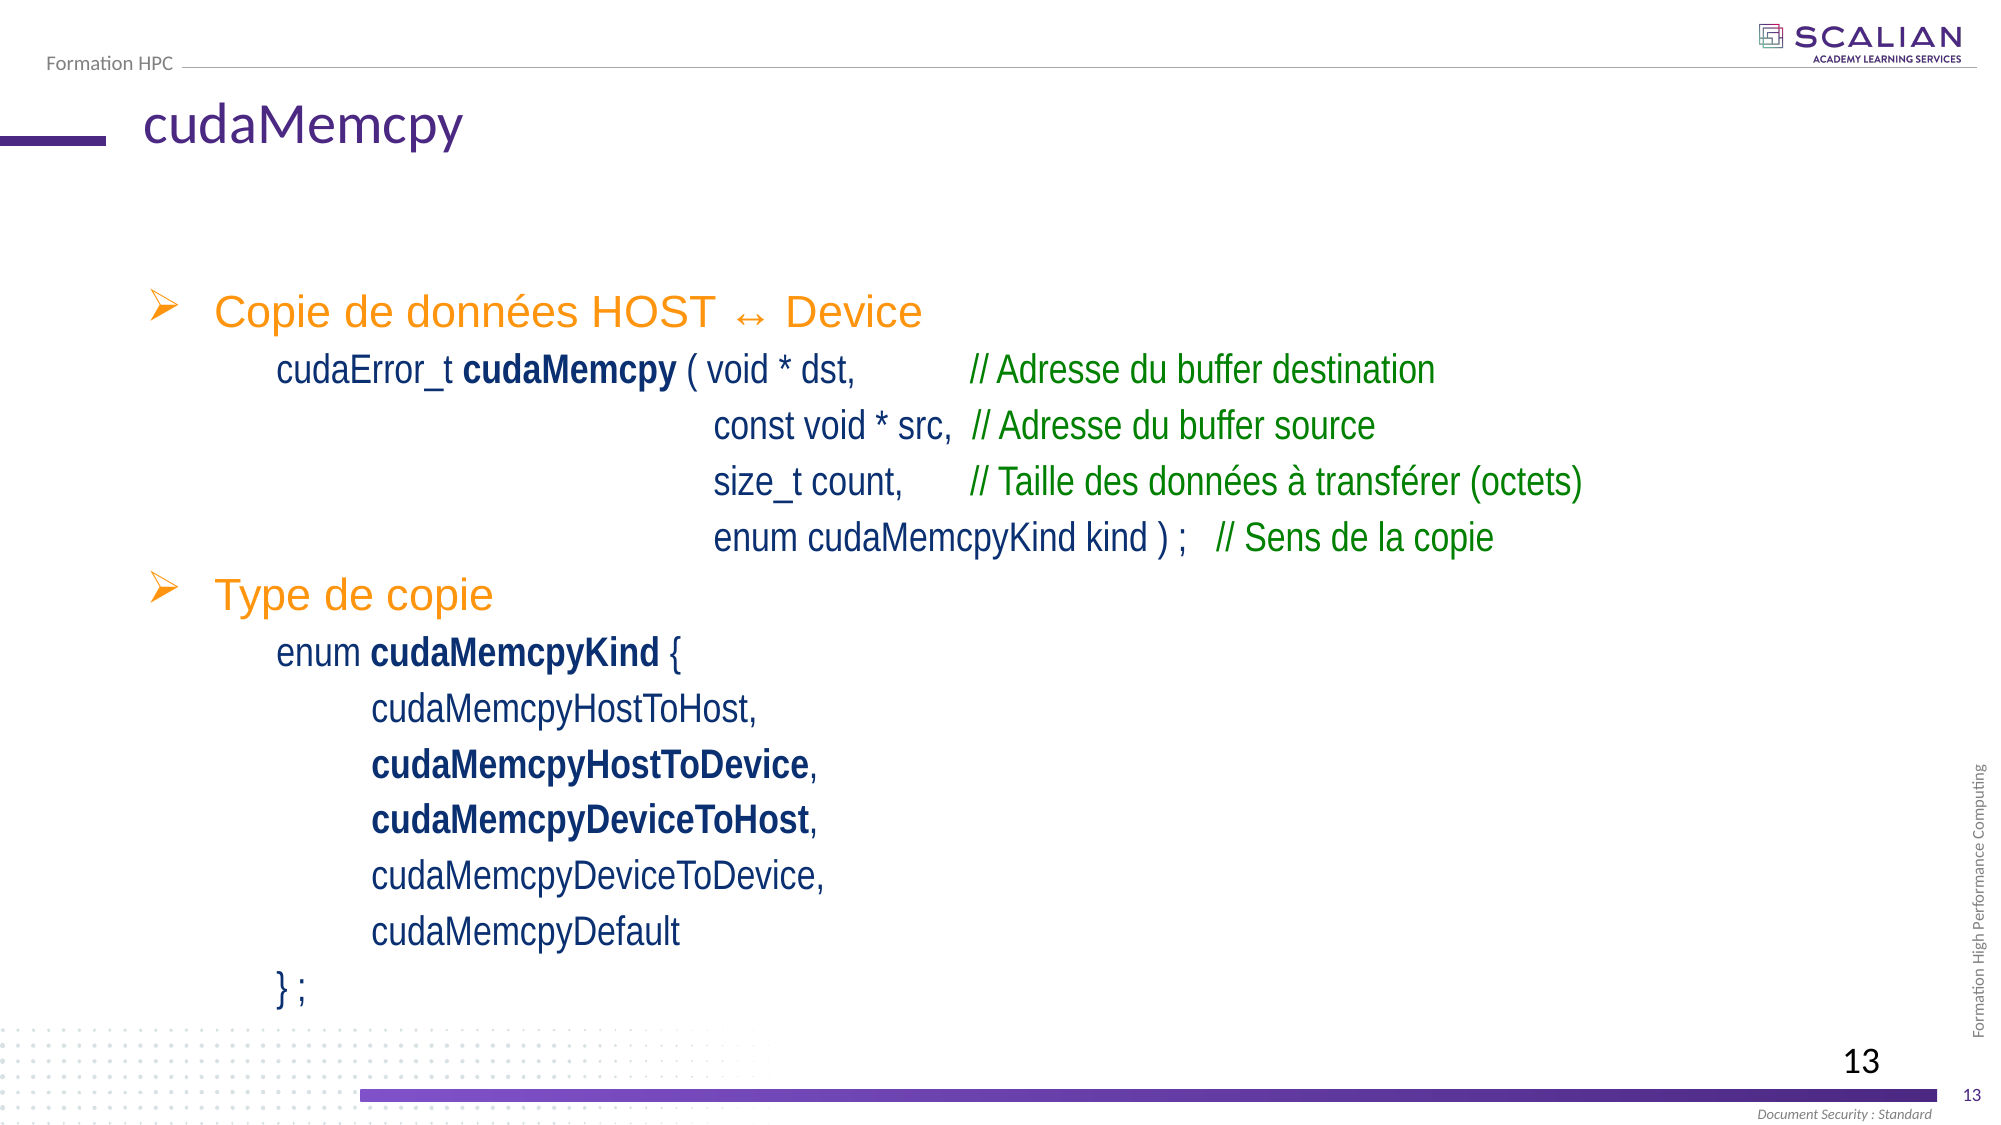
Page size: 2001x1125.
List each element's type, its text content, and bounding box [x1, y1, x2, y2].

list Copie de données HOST ↔ Device cudaError_t cudaMemcpy ( void * dst, // Adresse du buffer destination const void * src, // Adresse du buffer source size_t count, // Taille des données à transférer (octets) enum cudaMemcpyKind kind ) ; // Sens de la copie Type de copie enum cudaMemcpyKind { cudaMemcpyHostToHost, cudaMemcpyHostToDevice, cudaMemcpyDeviceToHost, cudaMemcpyDeviceToDevice, cudaMemcpyDefault } ; [128, 279, 1855, 1043]
picture [1750, 68, 1971, 72]
slide_number 13 [1827, 1028, 2000, 1089]
picture [1750, 12, 1971, 67]
title cudaMemcpy [128, 85, 966, 140]
